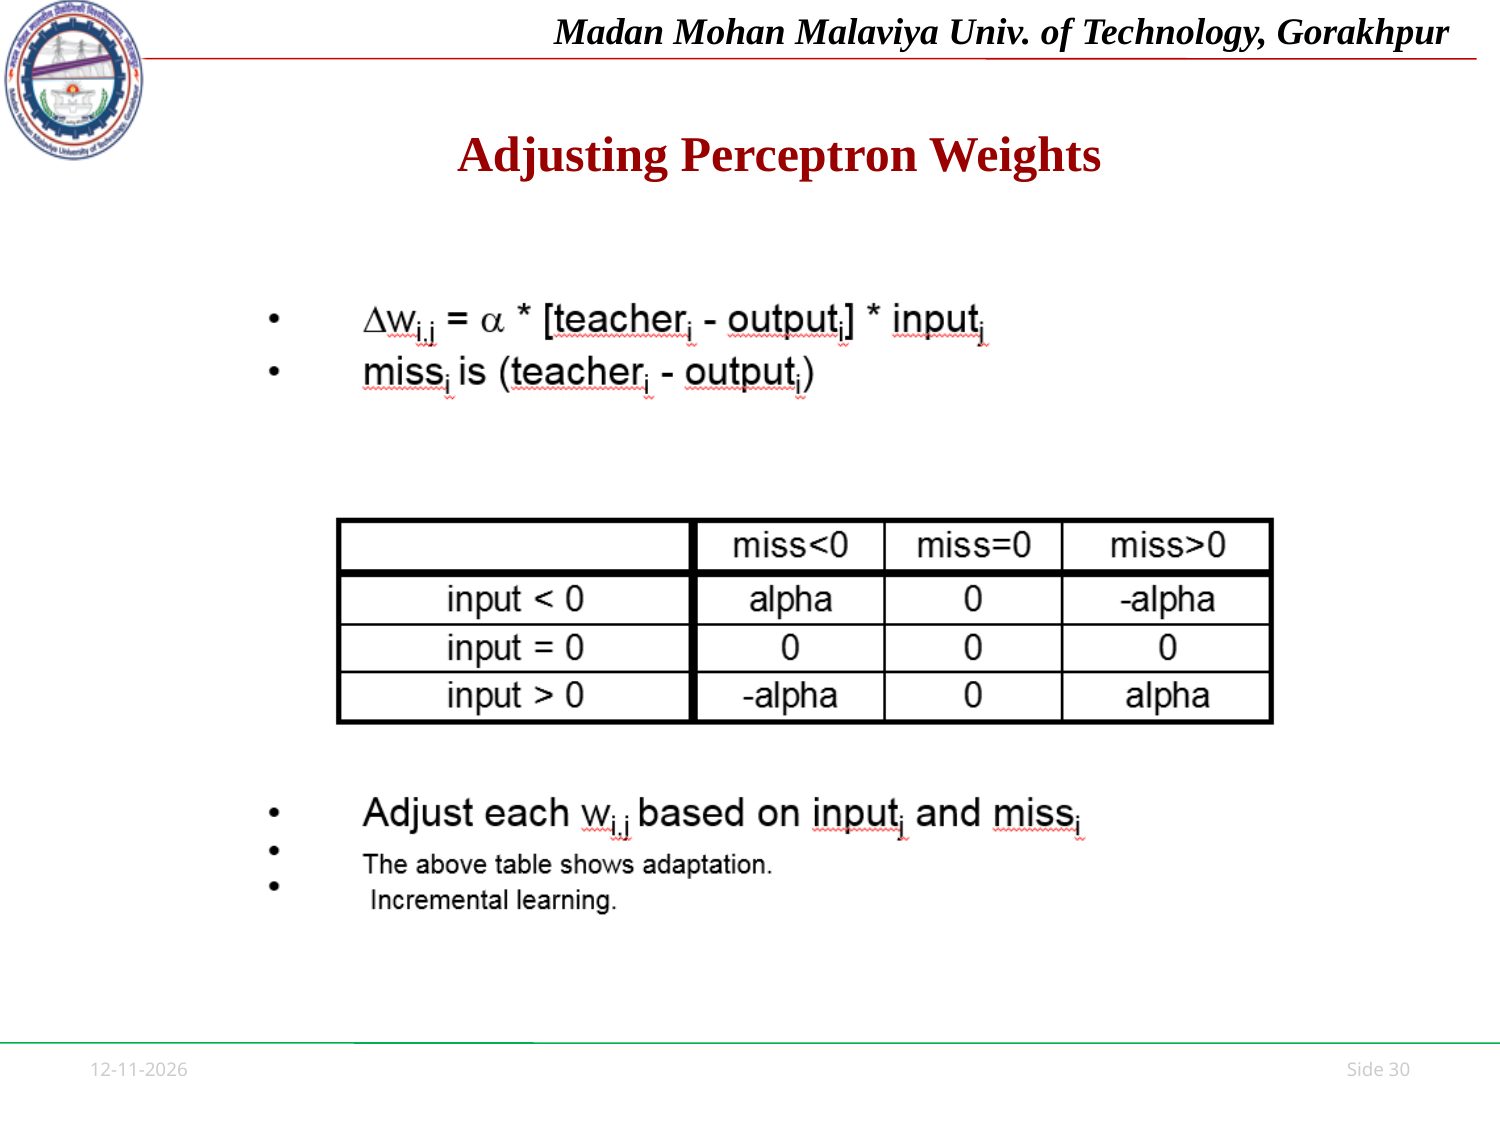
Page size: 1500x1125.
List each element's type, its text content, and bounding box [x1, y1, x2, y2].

picture [0, 0, 148, 166]
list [255, 290, 1304, 929]
title Adjusting Perceptron Weights [135, 113, 1424, 227]
